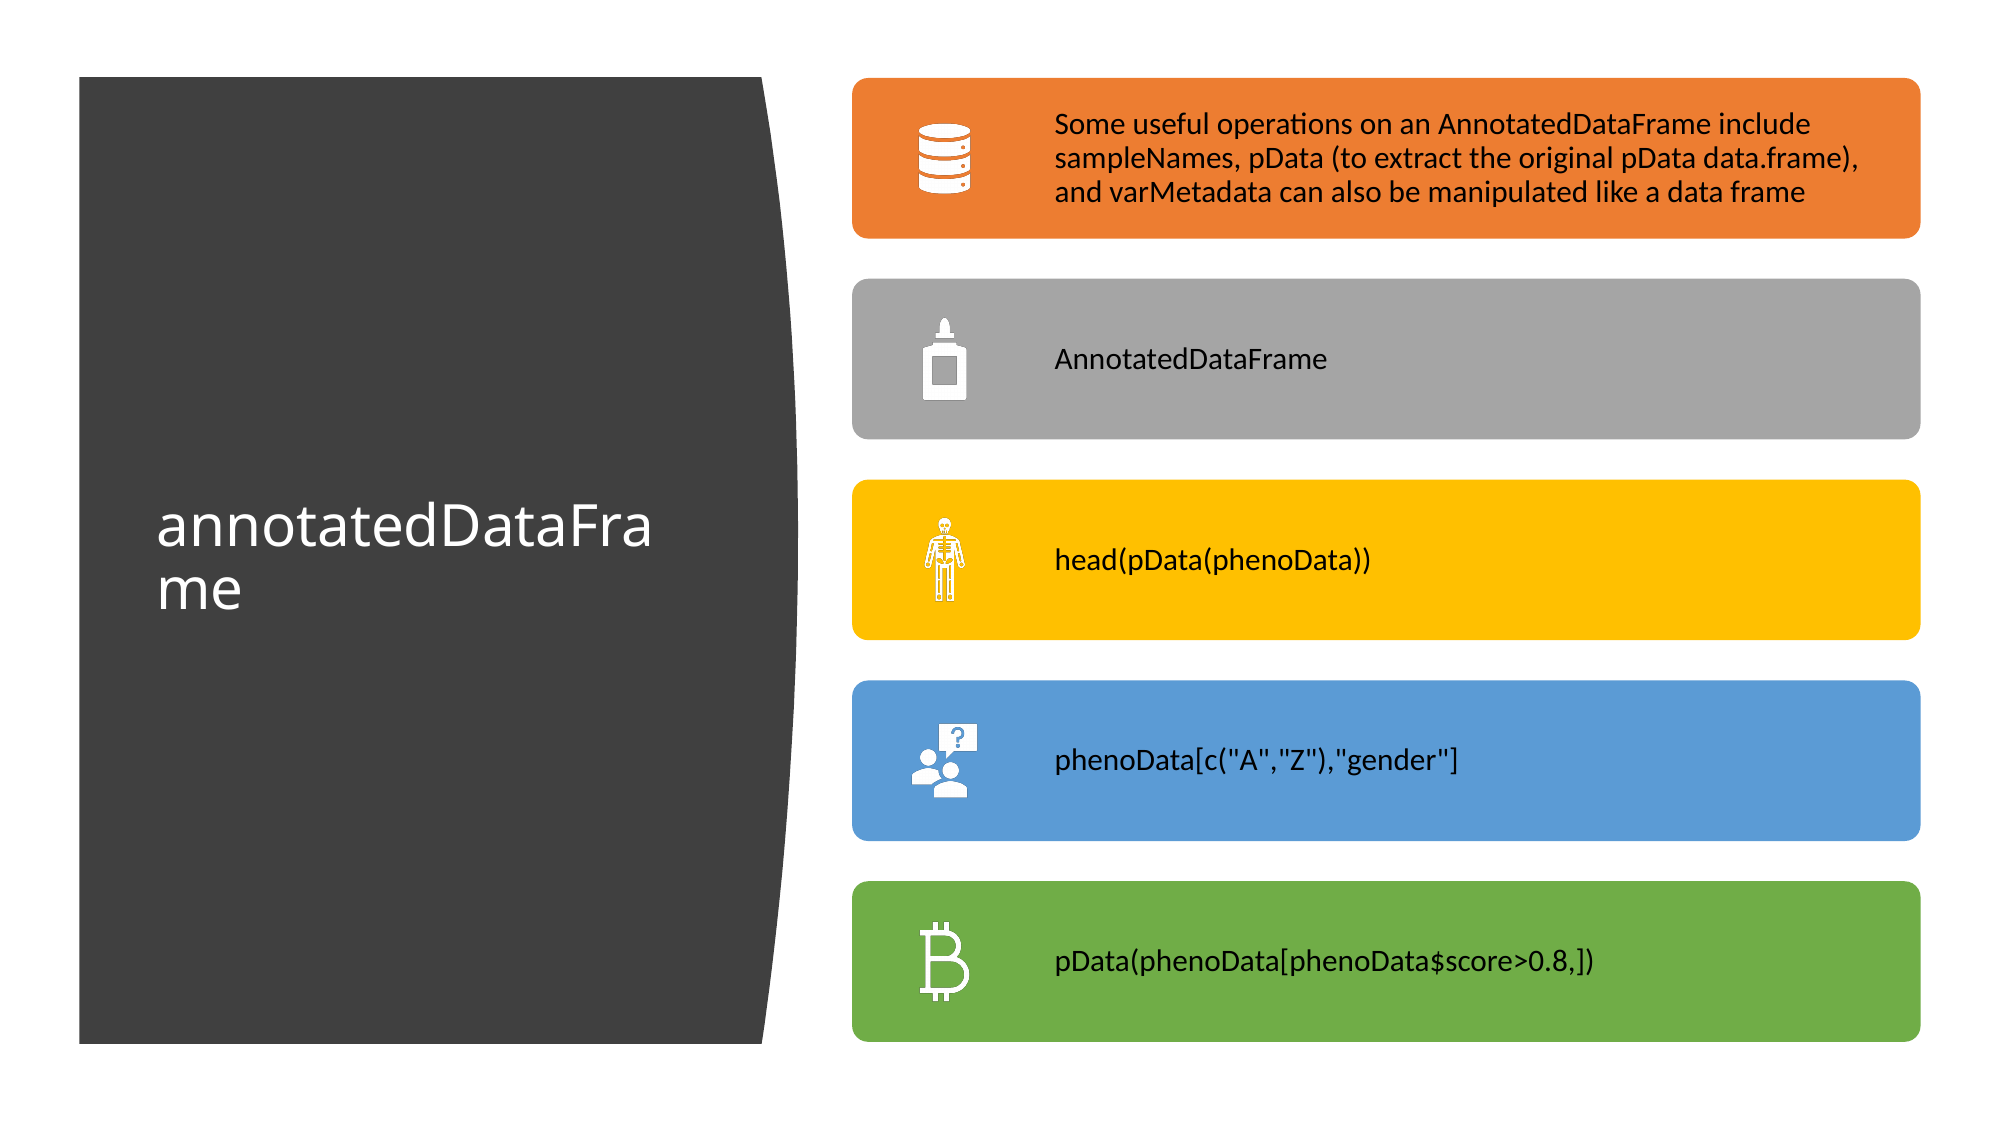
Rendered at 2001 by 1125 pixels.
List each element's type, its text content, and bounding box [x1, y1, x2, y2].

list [852, 77, 1921, 1043]
text_box [78, 76, 800, 1045]
title annotatedDataFrame [141, 166, 702, 953]
